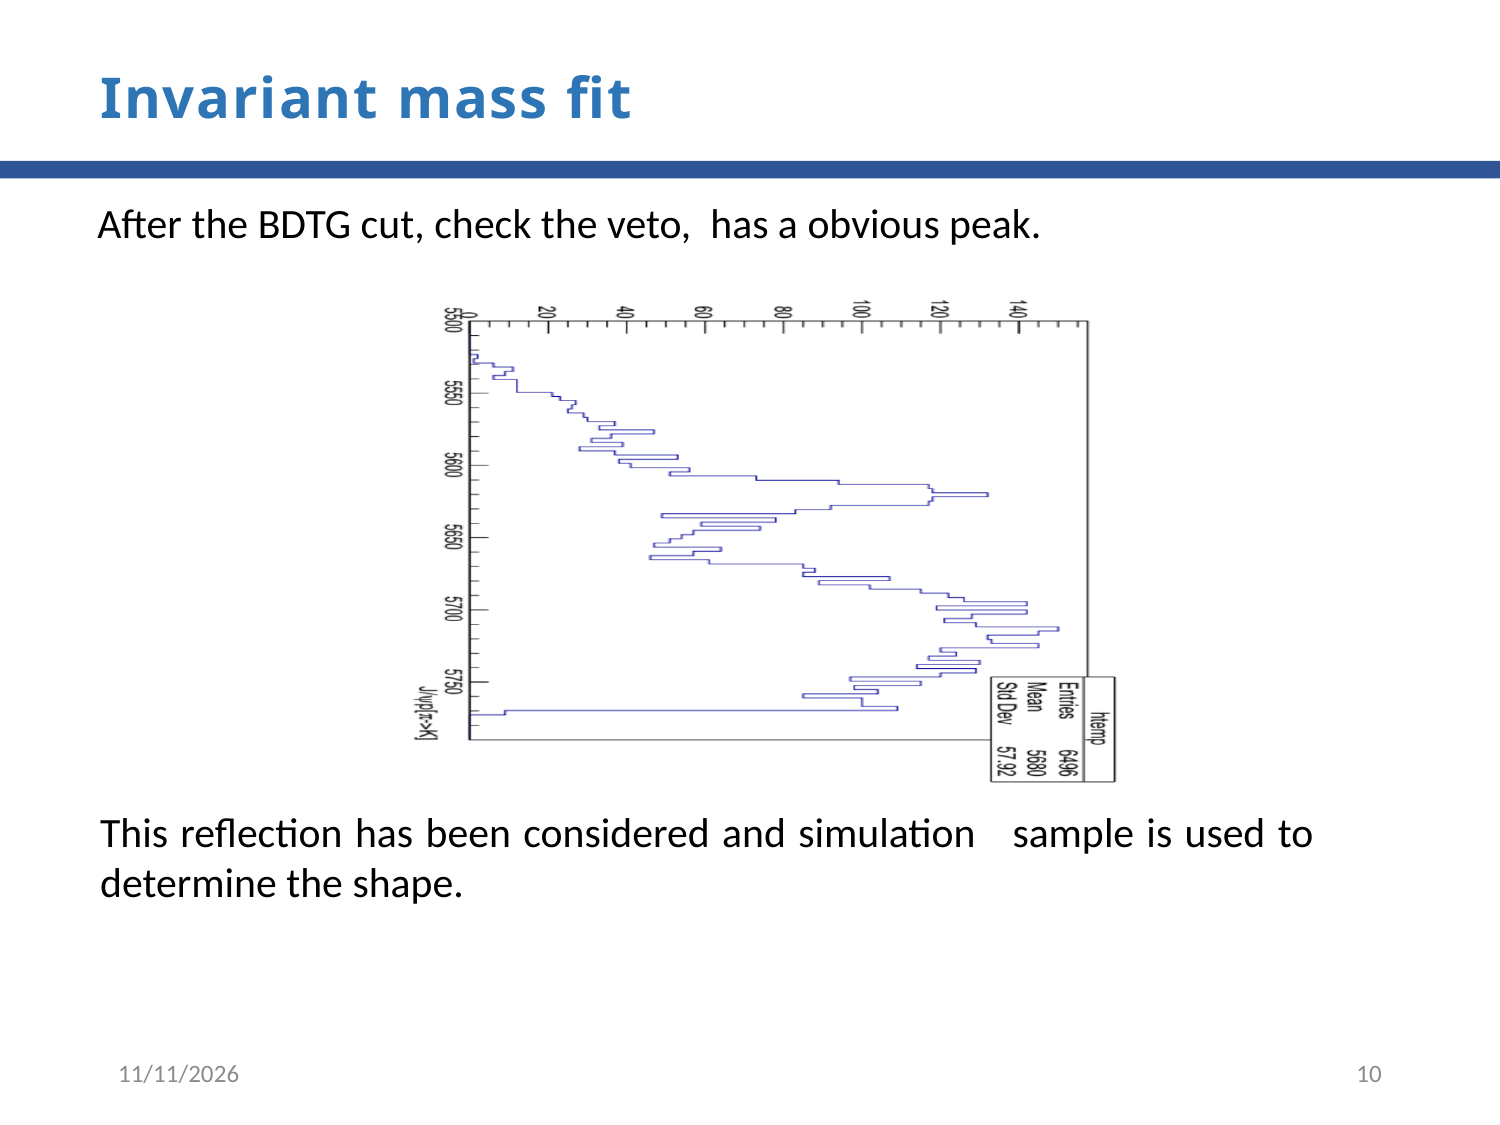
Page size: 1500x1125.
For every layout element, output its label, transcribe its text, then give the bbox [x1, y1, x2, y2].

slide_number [103, 1042, 441, 1103]
slide_number 10 [1059, 1042, 1397, 1103]
text_box Invariant mass fit [85, 54, 647, 137]
text_box [1041, 160, 1500, 179]
picture [518, 145, 1041, 914]
text_box [0, 160, 518, 179]
